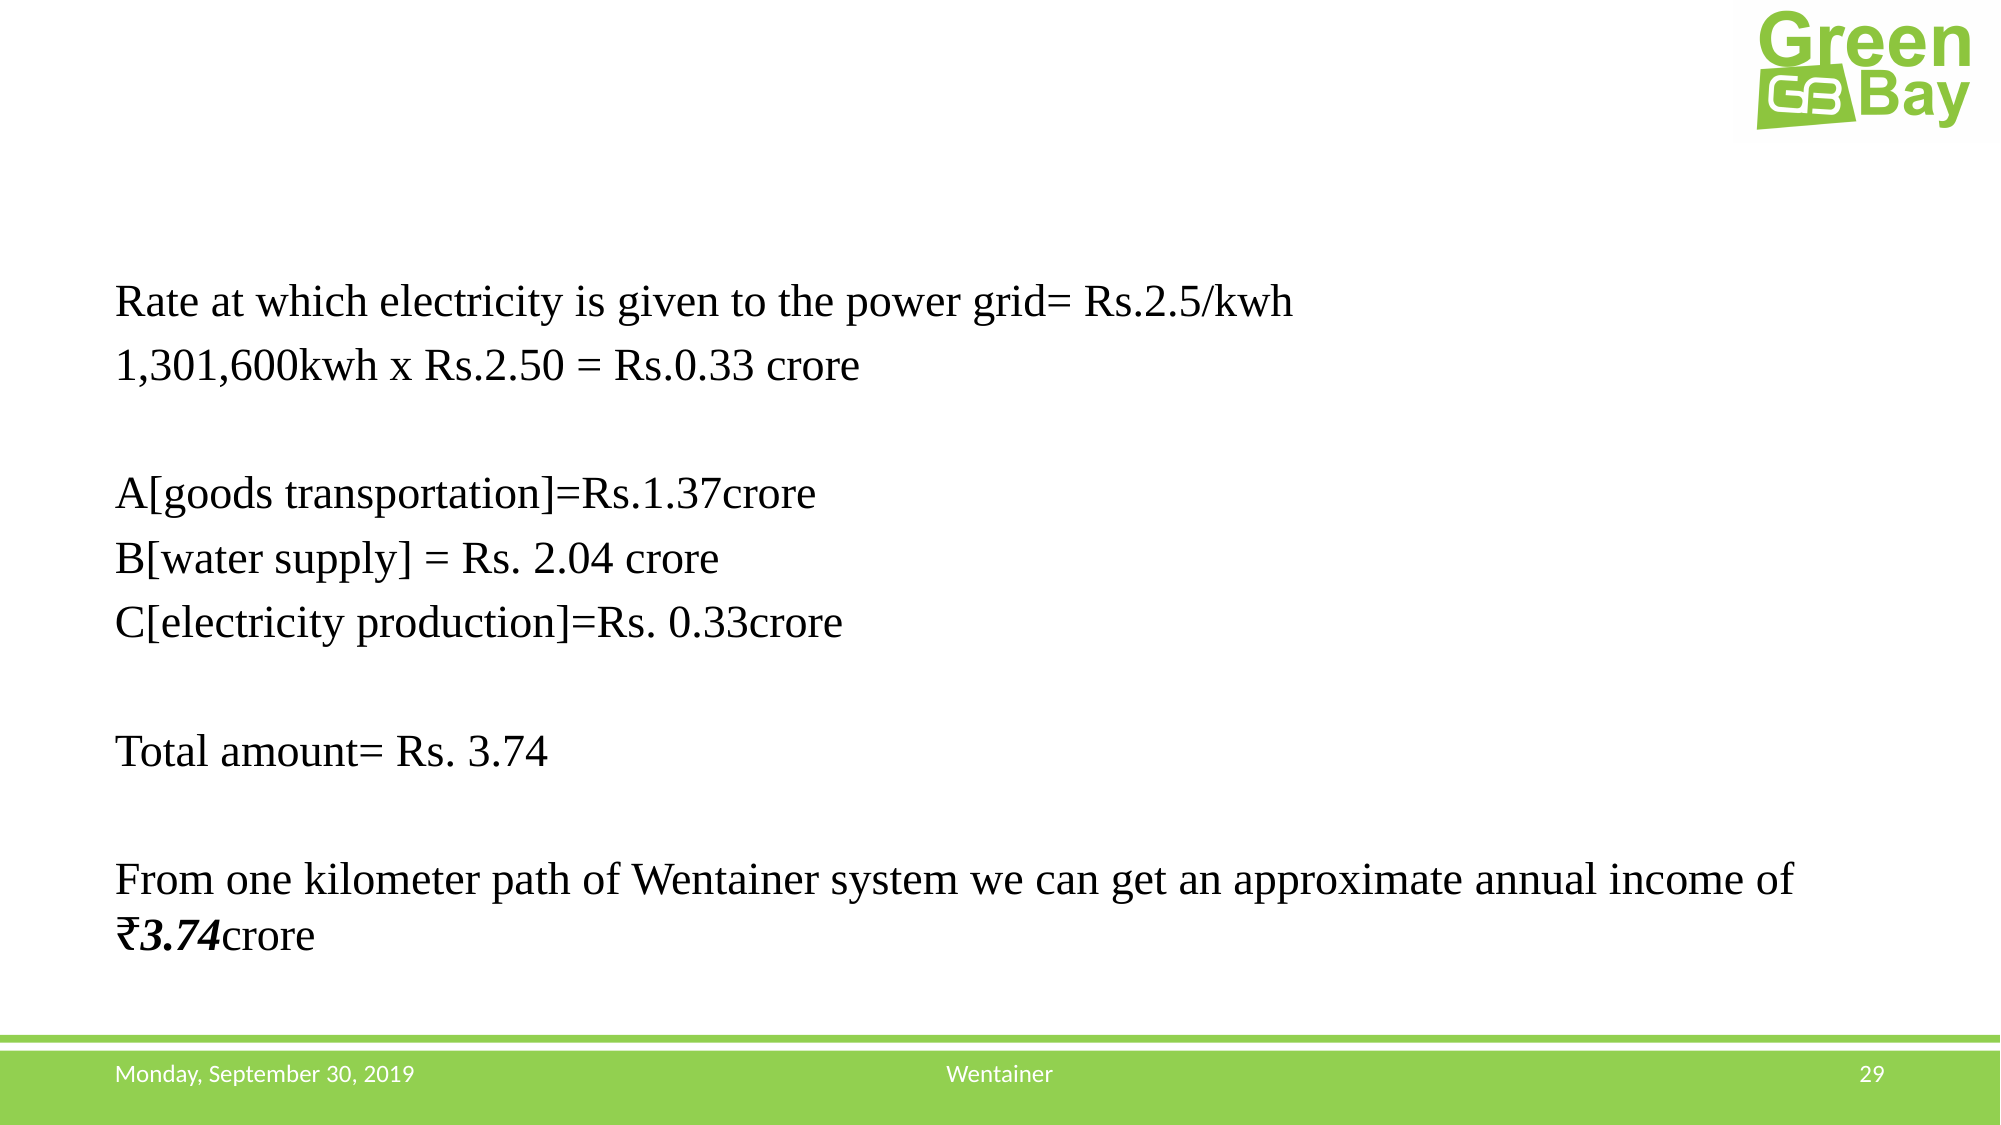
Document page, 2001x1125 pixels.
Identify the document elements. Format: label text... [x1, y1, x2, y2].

footer Wentainer [683, 1042, 1317, 1103]
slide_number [99, 1042, 567, 1103]
list Rate at which electricity is given to the power grid= Rs.2.5/kwh 1,301,600kwh x Rs.2.50 = Rs.0.33 crore A[goods transportation]=Rs.1.37crore B[water supply] = Rs. 2.04 crore C[electricity production]=Rs. 0.33crore Total amount= Rs. 3.74 From one kilometer path of Wentainer system we can get an approximate annual income of ₹3.74crore [99, 262, 1900, 1005]
picture [1733, 0, 2000, 143]
slide_number 29 [1433, 1042, 1900, 1103]
